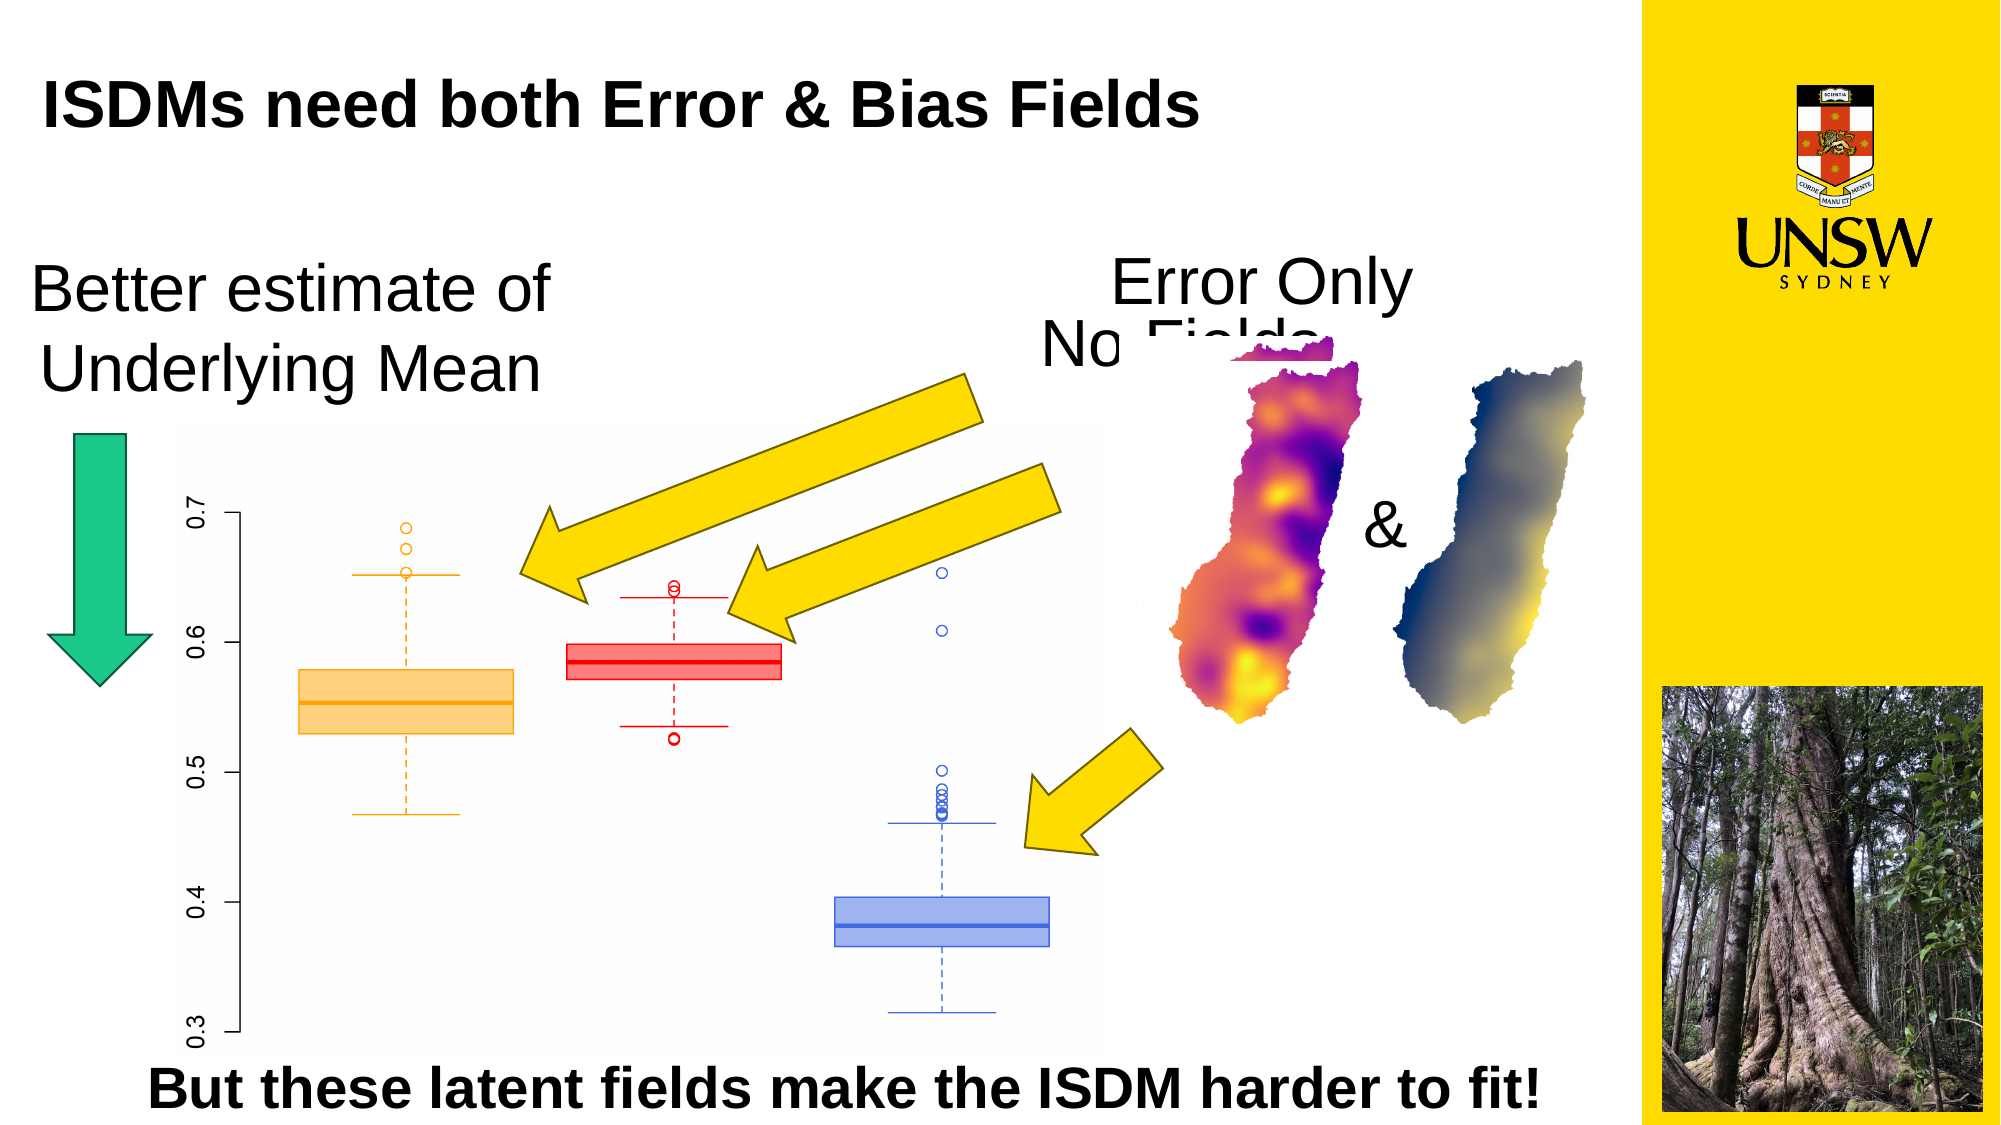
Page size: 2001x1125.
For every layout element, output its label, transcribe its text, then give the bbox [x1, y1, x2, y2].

text_box [1108, 726, 1165, 815]
picture [177, 424, 1108, 1055]
picture [1662, 686, 1983, 1112]
text_box But these latent fields make the ISDM harder to fit! [132, 1025, 1716, 1125]
picture [1737, 85, 1933, 289]
text_box ISDMs need both Error & Bias Fields [28, 40, 1263, 149]
text_box Error Only [957, 223, 1568, 325]
text_box No Fields [876, 285, 1487, 387]
text_box [45, 433, 155, 688]
picture [1119, 336, 1611, 724]
text_box Better estimate of Underlying Mean [0, 309, 597, 412]
text_box [832, 387, 985, 424]
